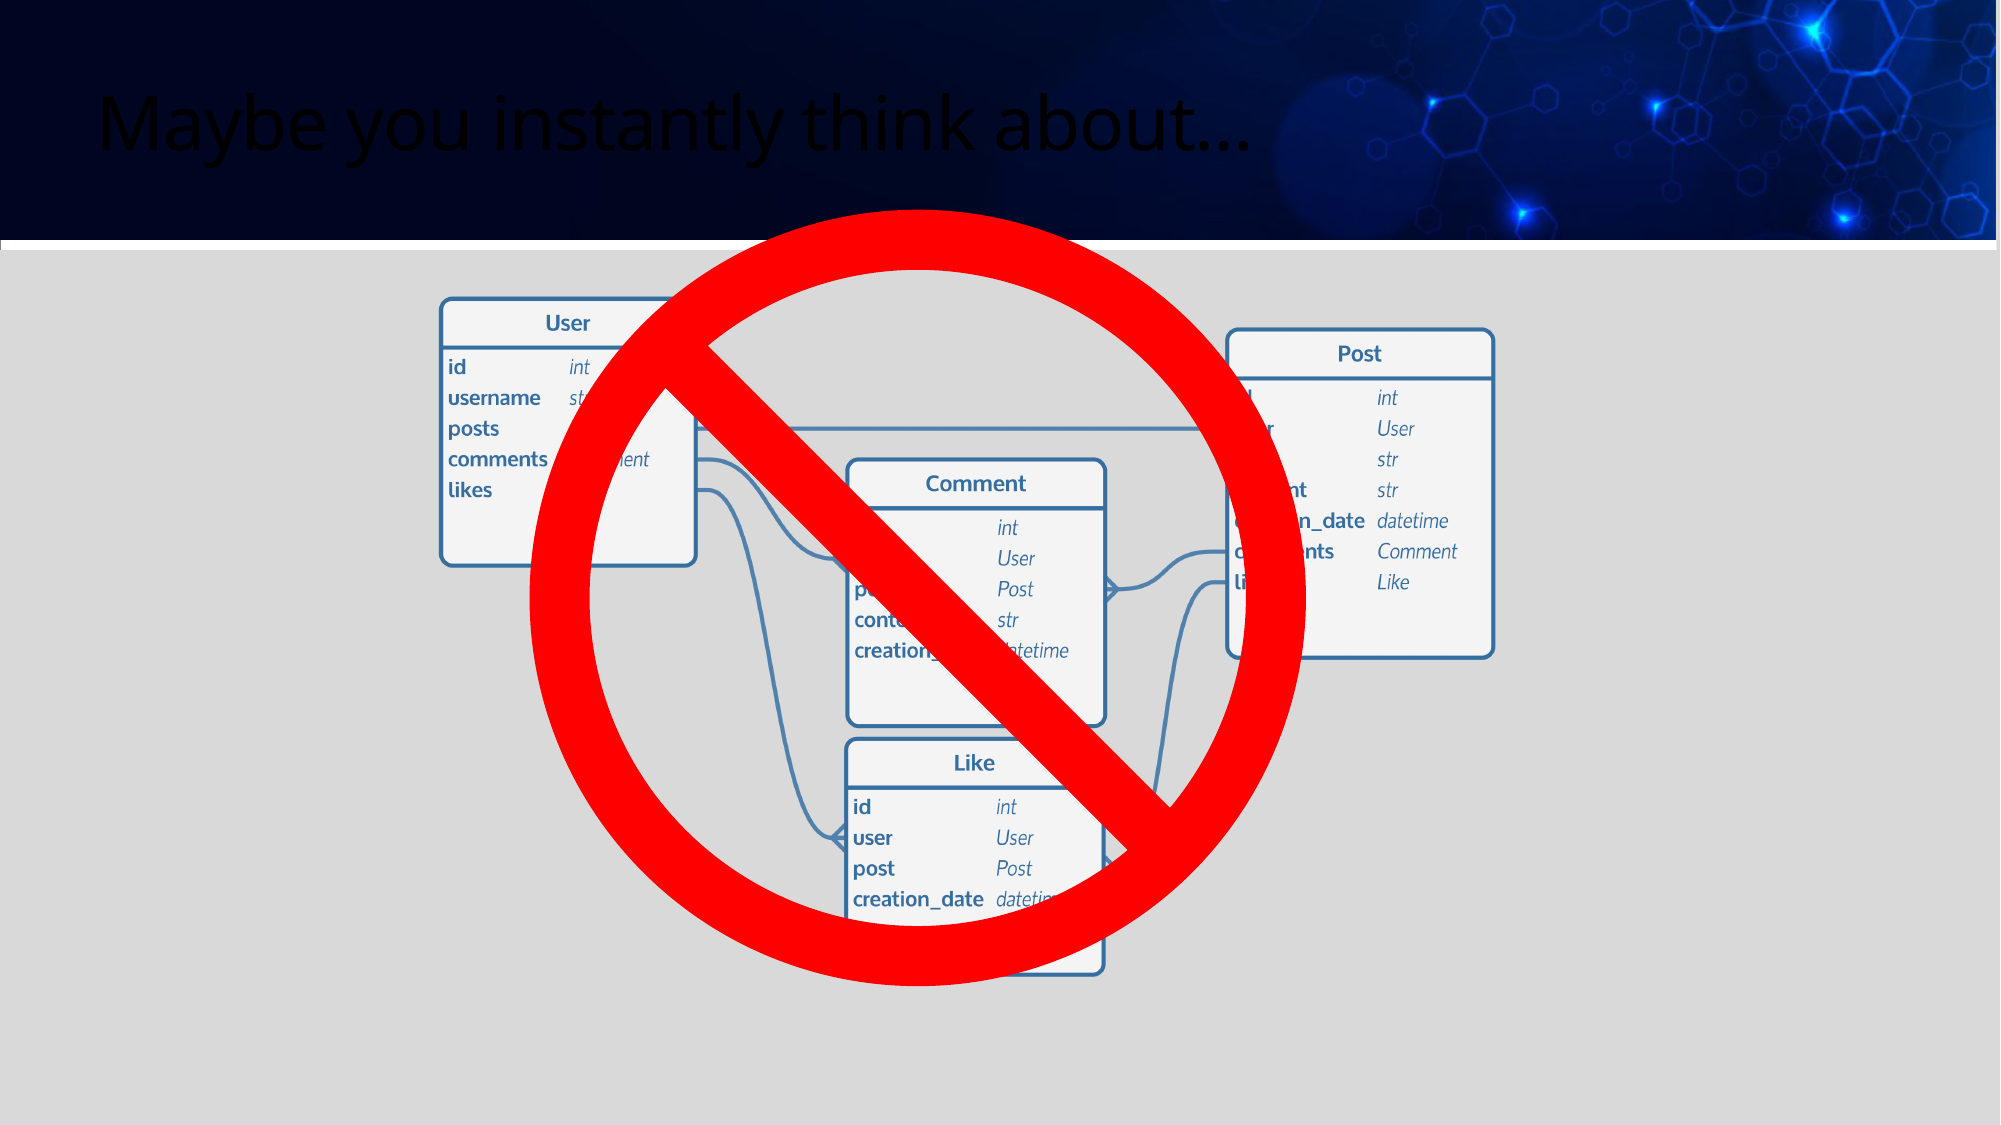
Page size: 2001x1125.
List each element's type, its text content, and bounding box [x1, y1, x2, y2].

picture [0, 0, 2000, 1102]
text_box [829, 208, 1007, 219]
title Maybe you instantly think about… [96, 75, 1597, 166]
